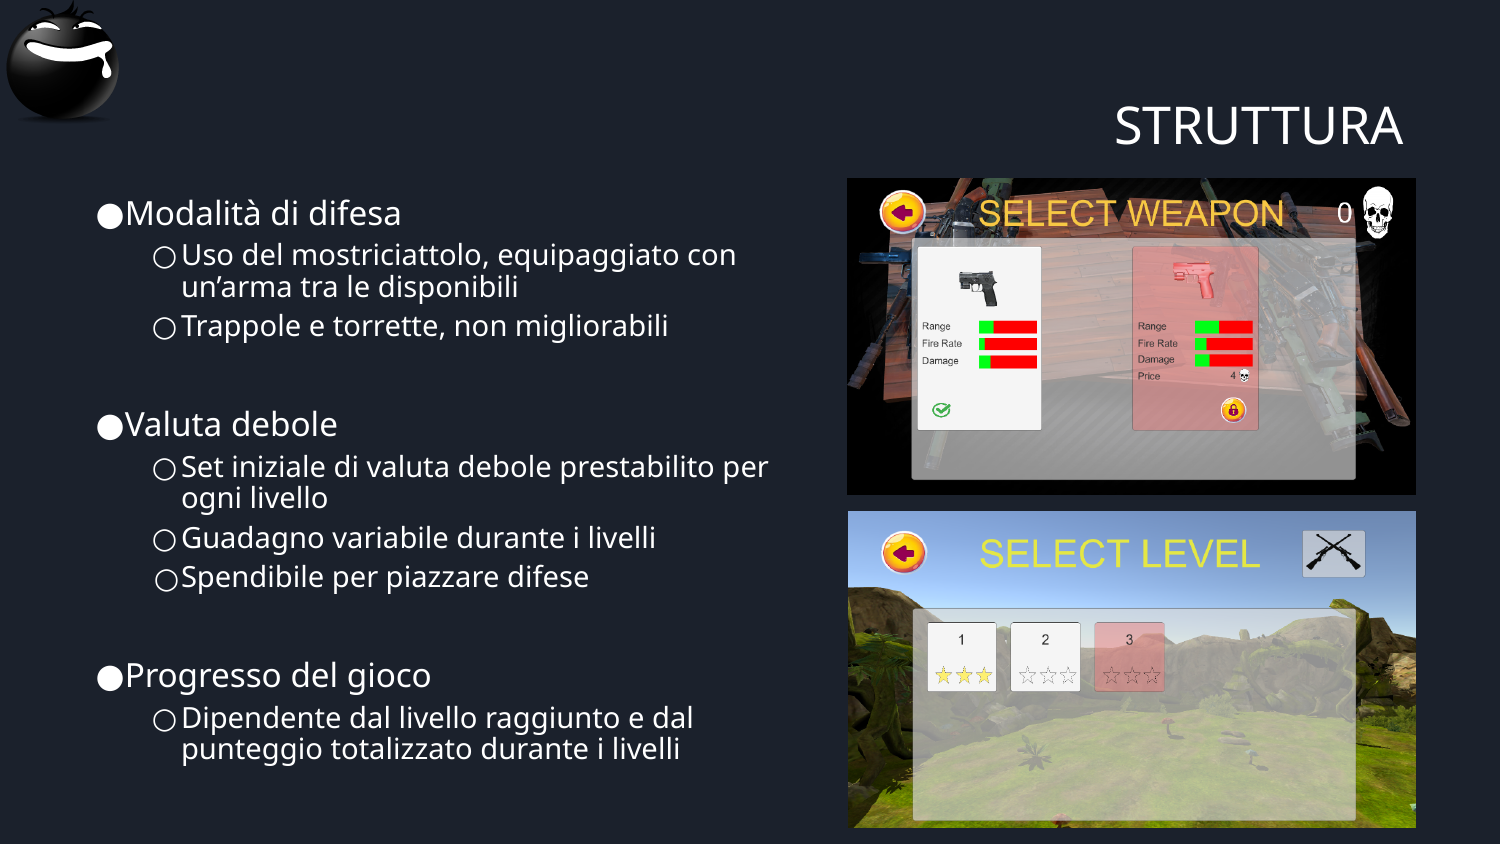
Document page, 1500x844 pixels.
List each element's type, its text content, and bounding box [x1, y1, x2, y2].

picture [848, 511, 1416, 829]
list Modalità di difesa Uso del mostriciattolo, equipaggiato con un’arma tra le disponibili Trappole e torrette, non migliorabili Valuta debole Set iniziale di valuta debole prestabilito per ogni livello Guadagno variabile durante i livelli Spendibile per piazzare difese Progresso del gioco Dipendente dal livello raggiunto e dal punteggio totalizzato durante i livelli [84, 190, 813, 828]
picture [847, 177, 1416, 495]
title STRUTTURA [356, 65, 1416, 191]
picture [0, 0, 125, 125]
